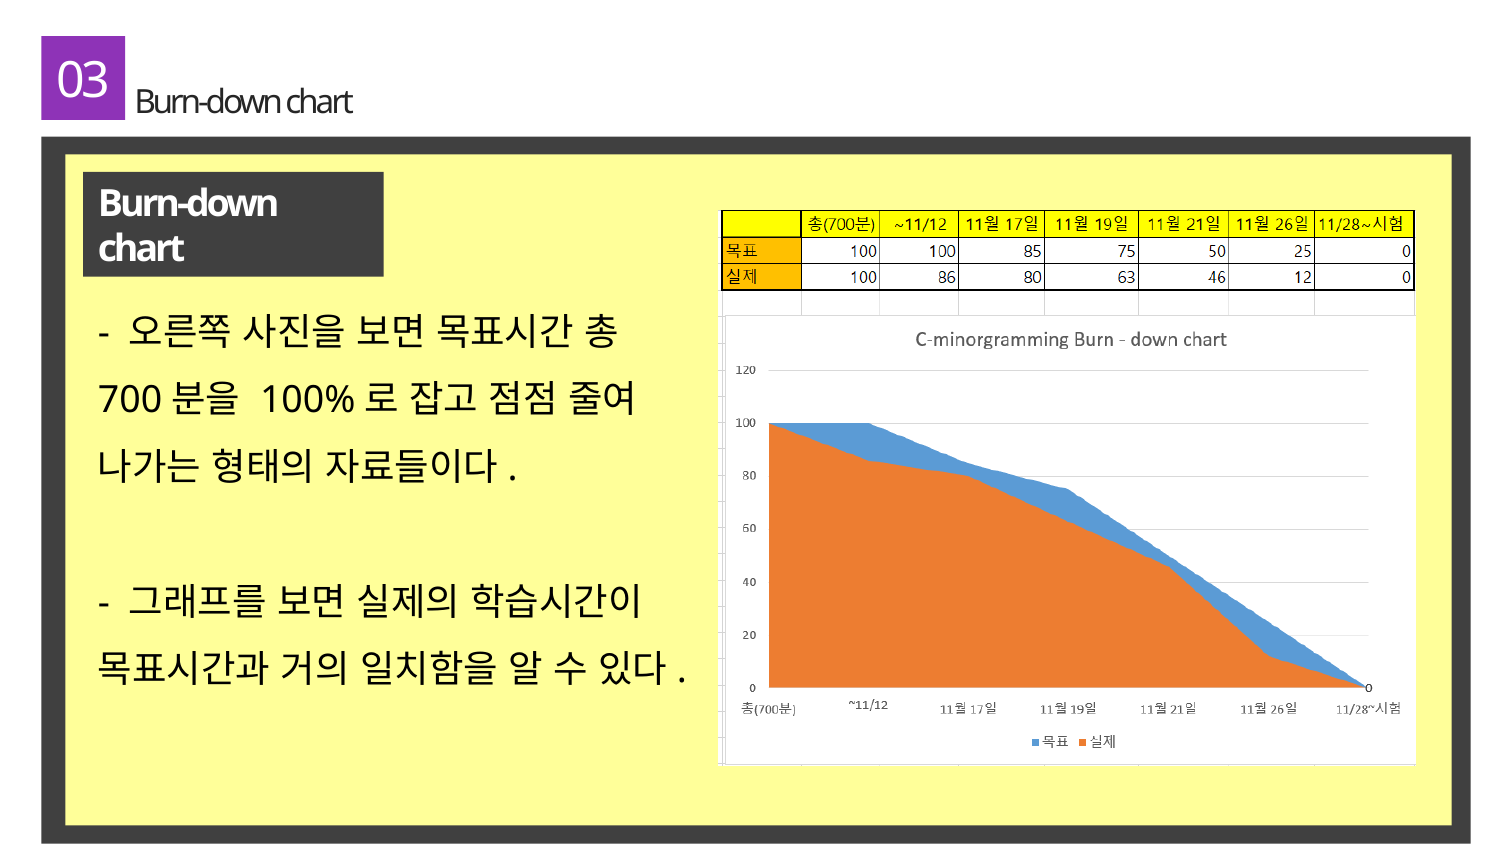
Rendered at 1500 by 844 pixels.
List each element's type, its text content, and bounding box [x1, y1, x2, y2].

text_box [41, 136, 1471, 844]
text_box [39, 115, 119, 122]
text_box 03 [30, 40, 137, 115]
text_box Burn-down chart [119, 72, 703, 128]
text_box [39, 34, 127, 40]
picture [717, 210, 1416, 766]
